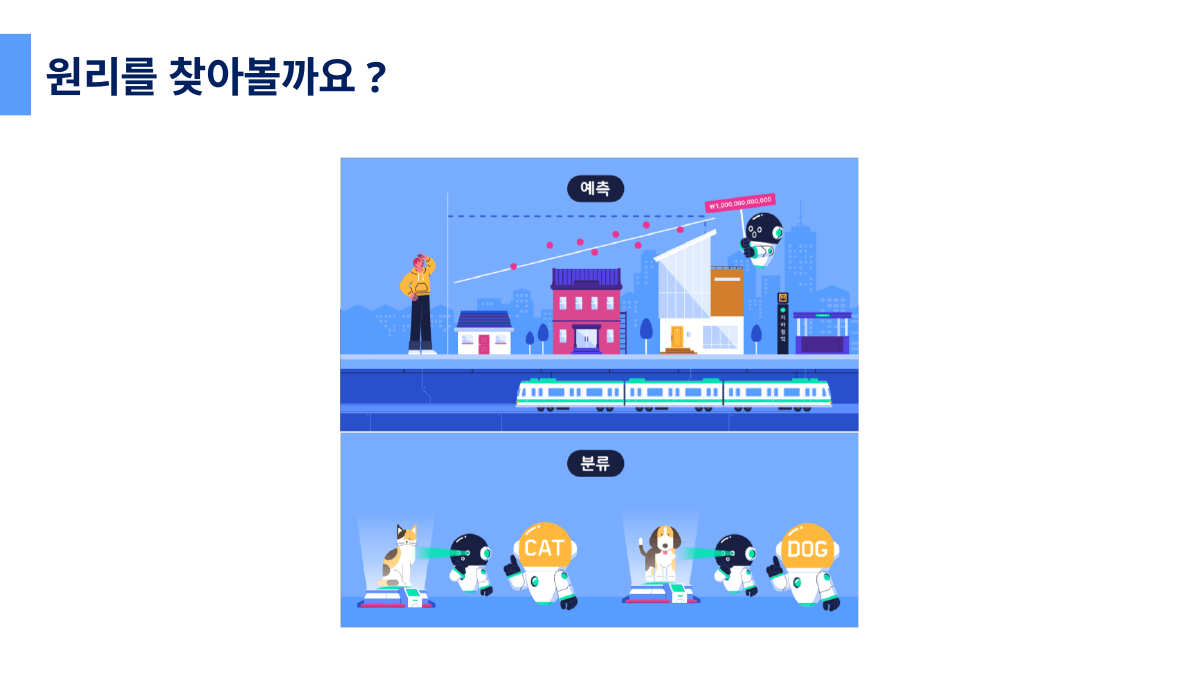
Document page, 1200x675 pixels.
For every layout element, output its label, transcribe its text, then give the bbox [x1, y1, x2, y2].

text_box [0, 33, 32, 116]
picture [337, 154, 863, 632]
text_box 원리를 찾아볼까요? [32, 43, 712, 109]
